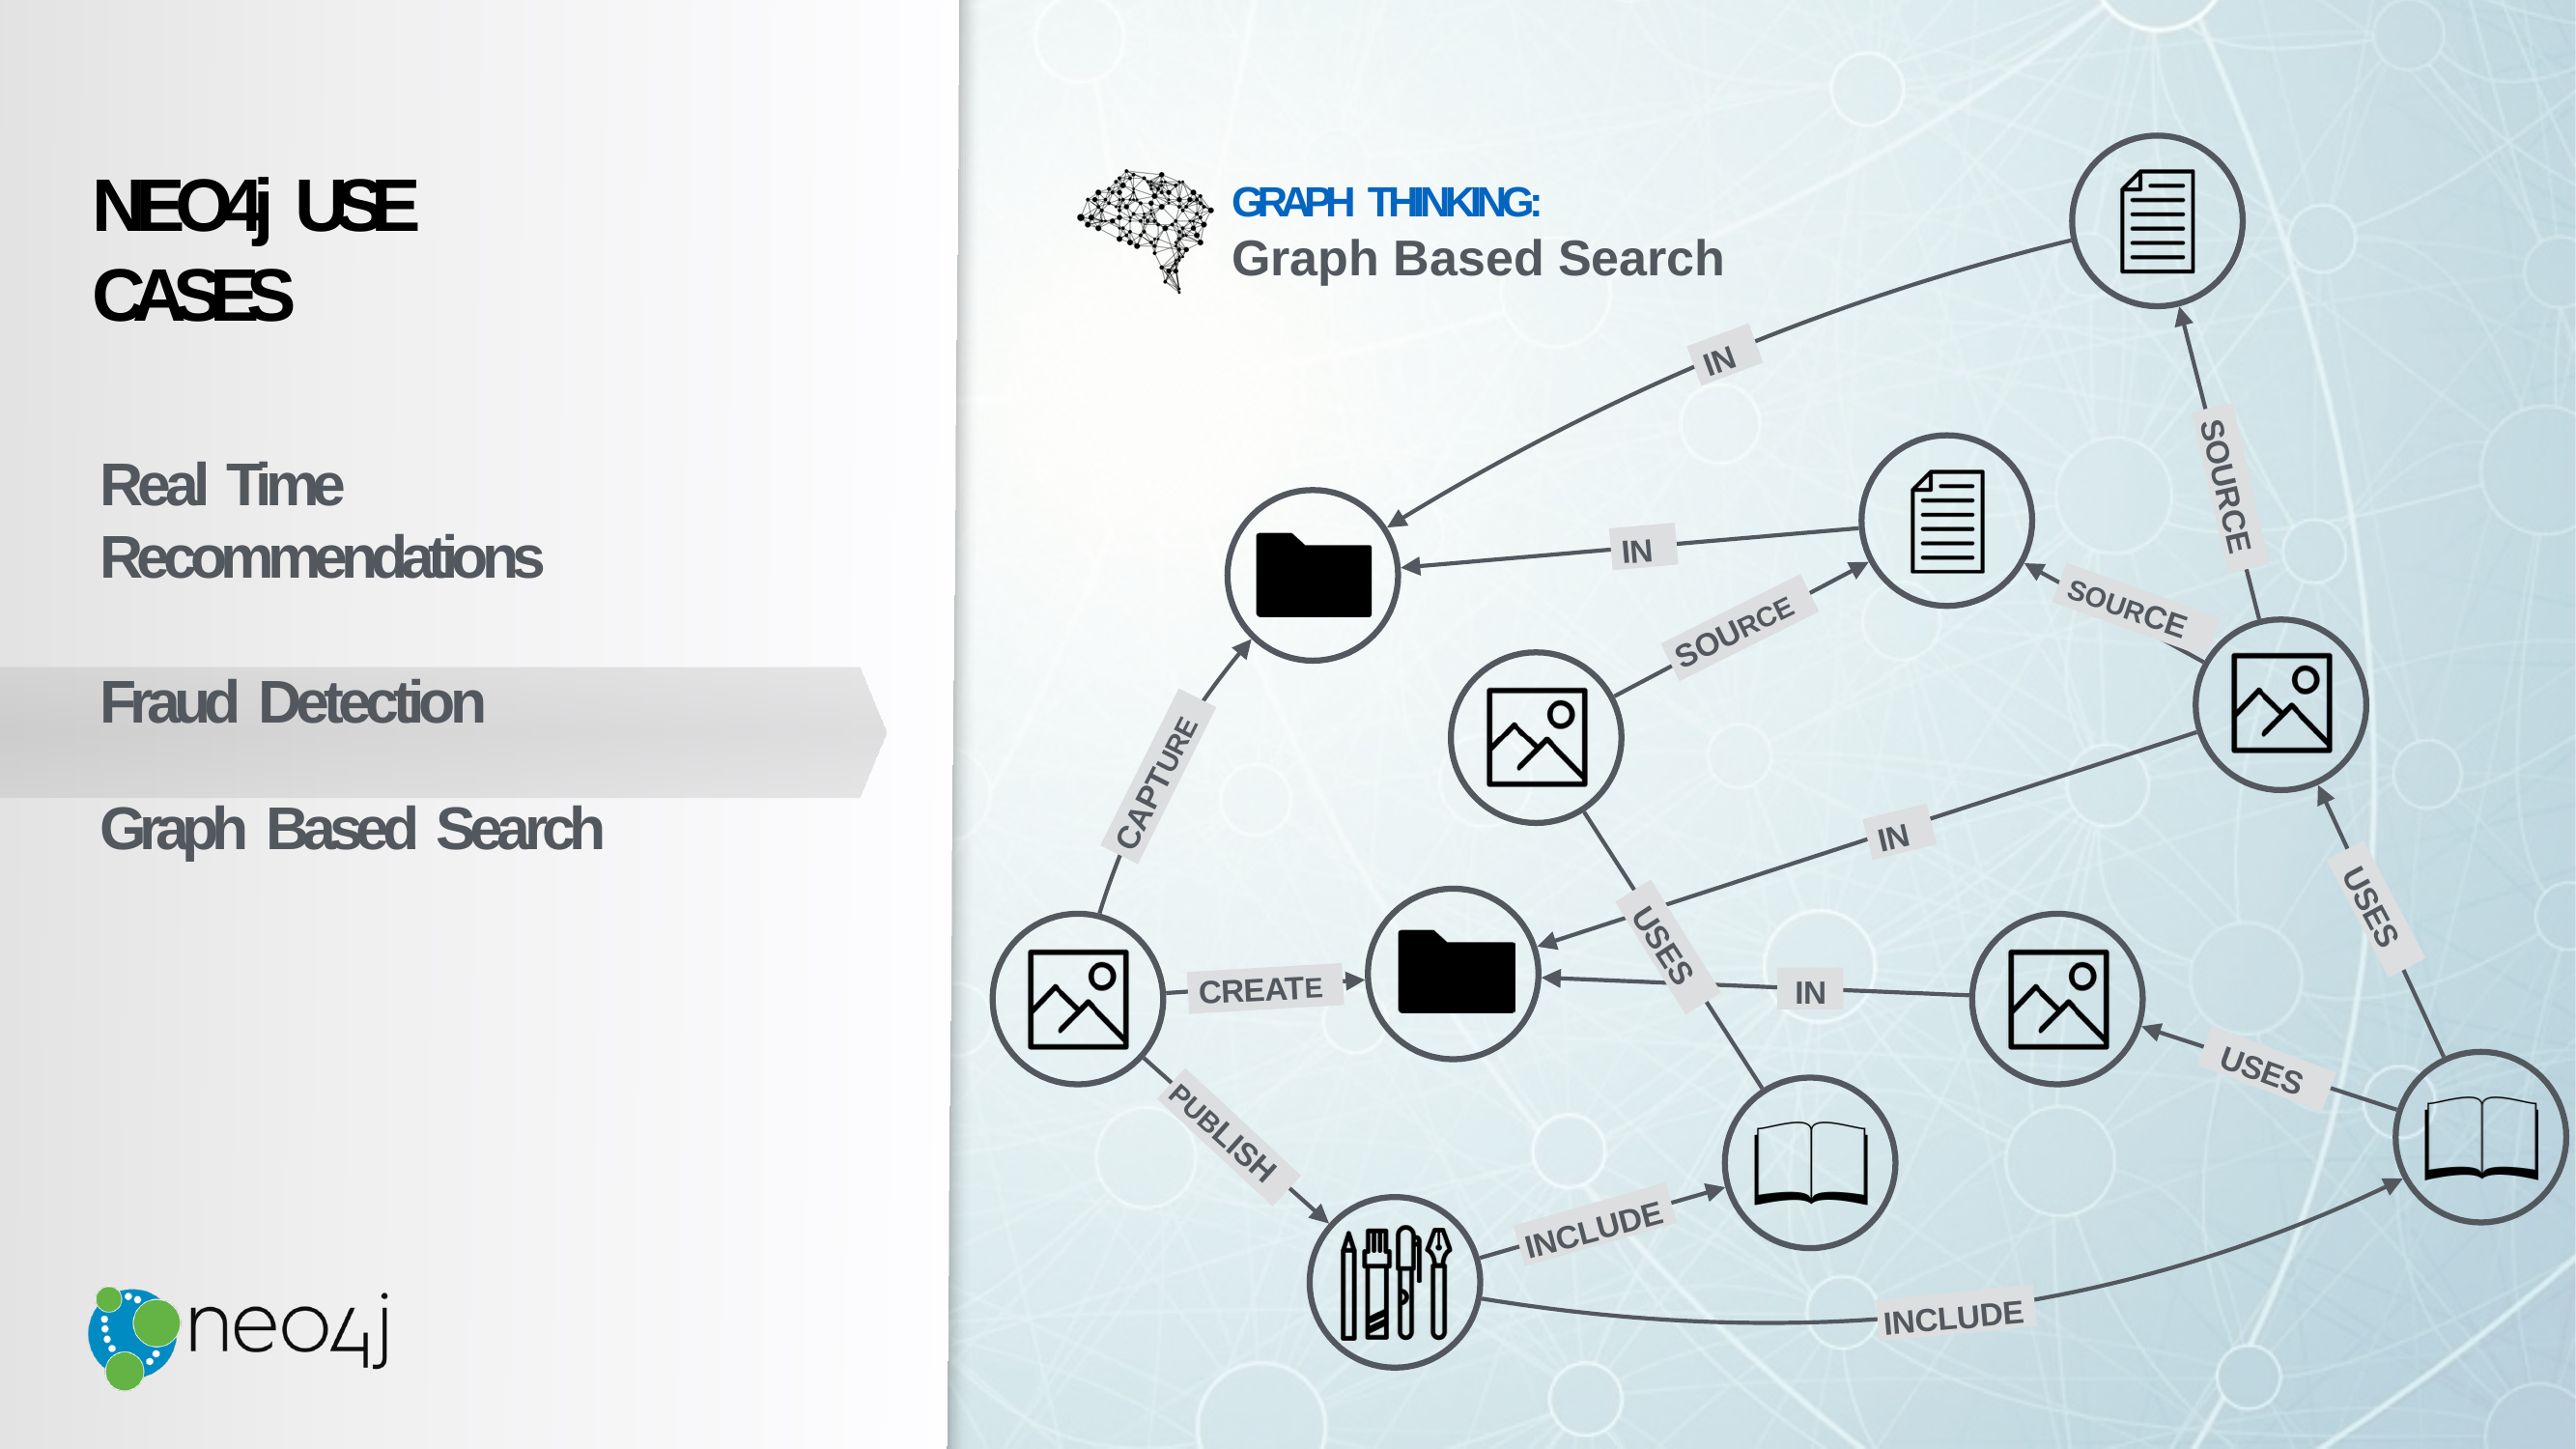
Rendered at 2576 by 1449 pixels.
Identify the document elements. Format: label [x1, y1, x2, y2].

picture [77, 1273, 399, 1404]
text_box [0, 0, 1216, 1449]
text_box [1479, 1178, 2404, 1343]
picture [1216, 0, 2576, 1449]
text_box [989, 131, 2570, 1372]
